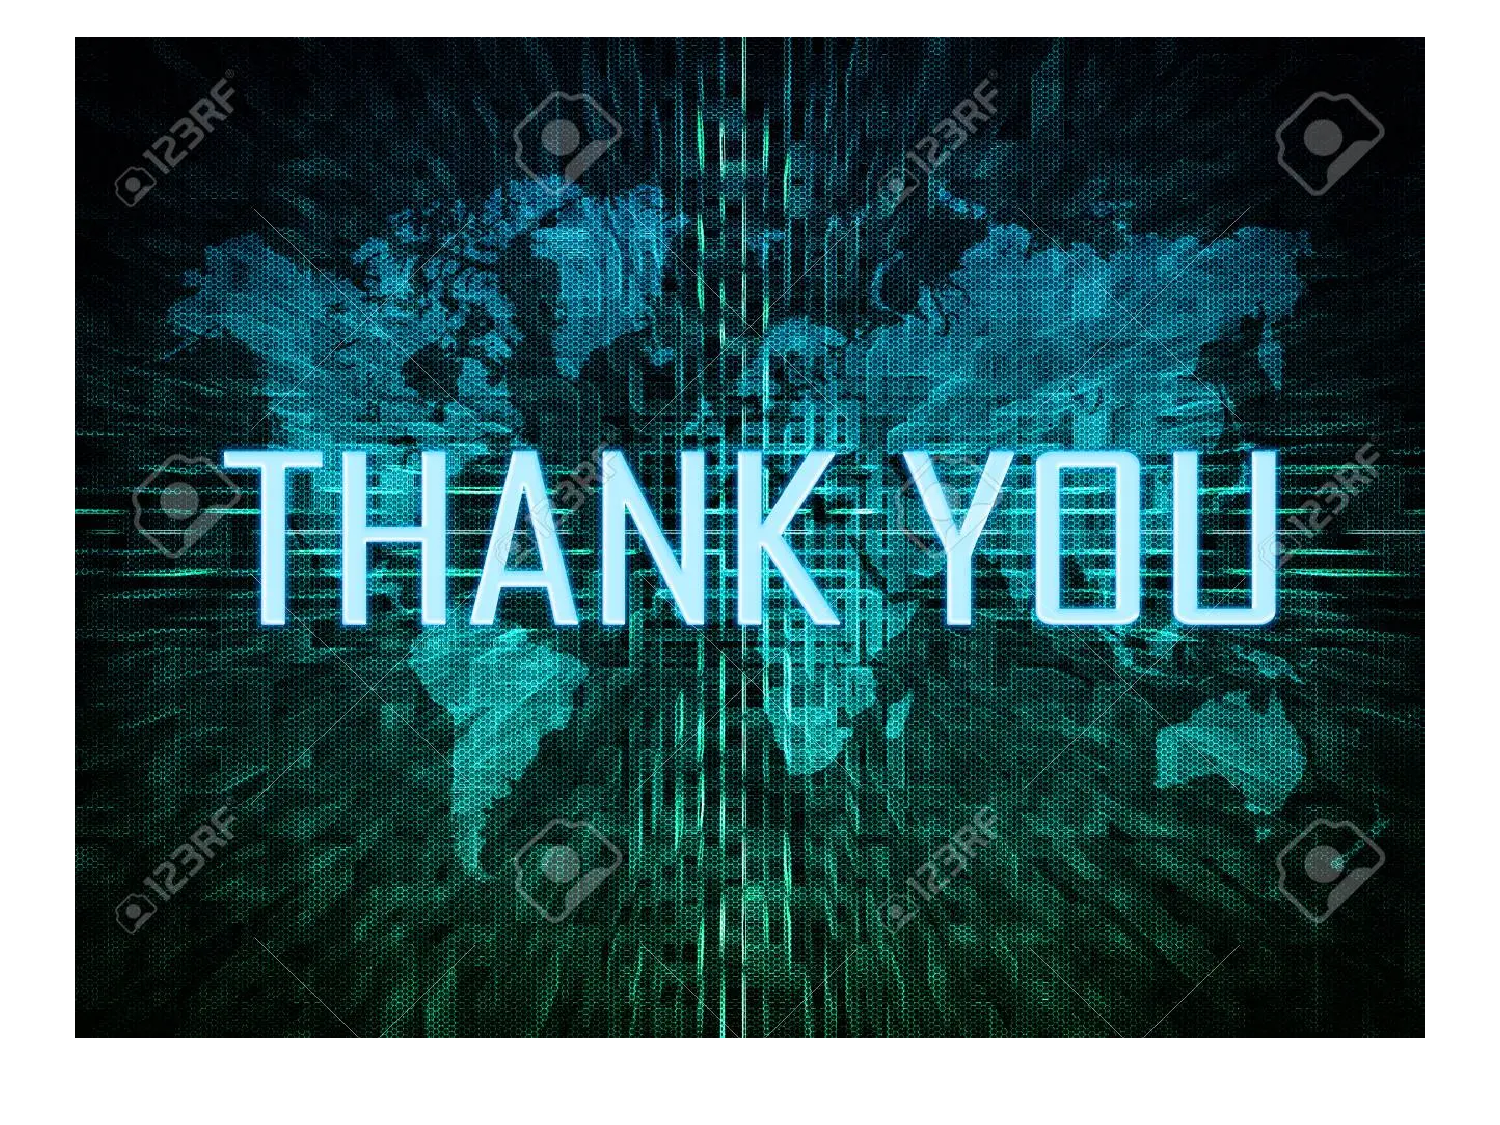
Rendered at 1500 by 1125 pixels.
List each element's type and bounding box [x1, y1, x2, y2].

list [74, 37, 1426, 1038]
